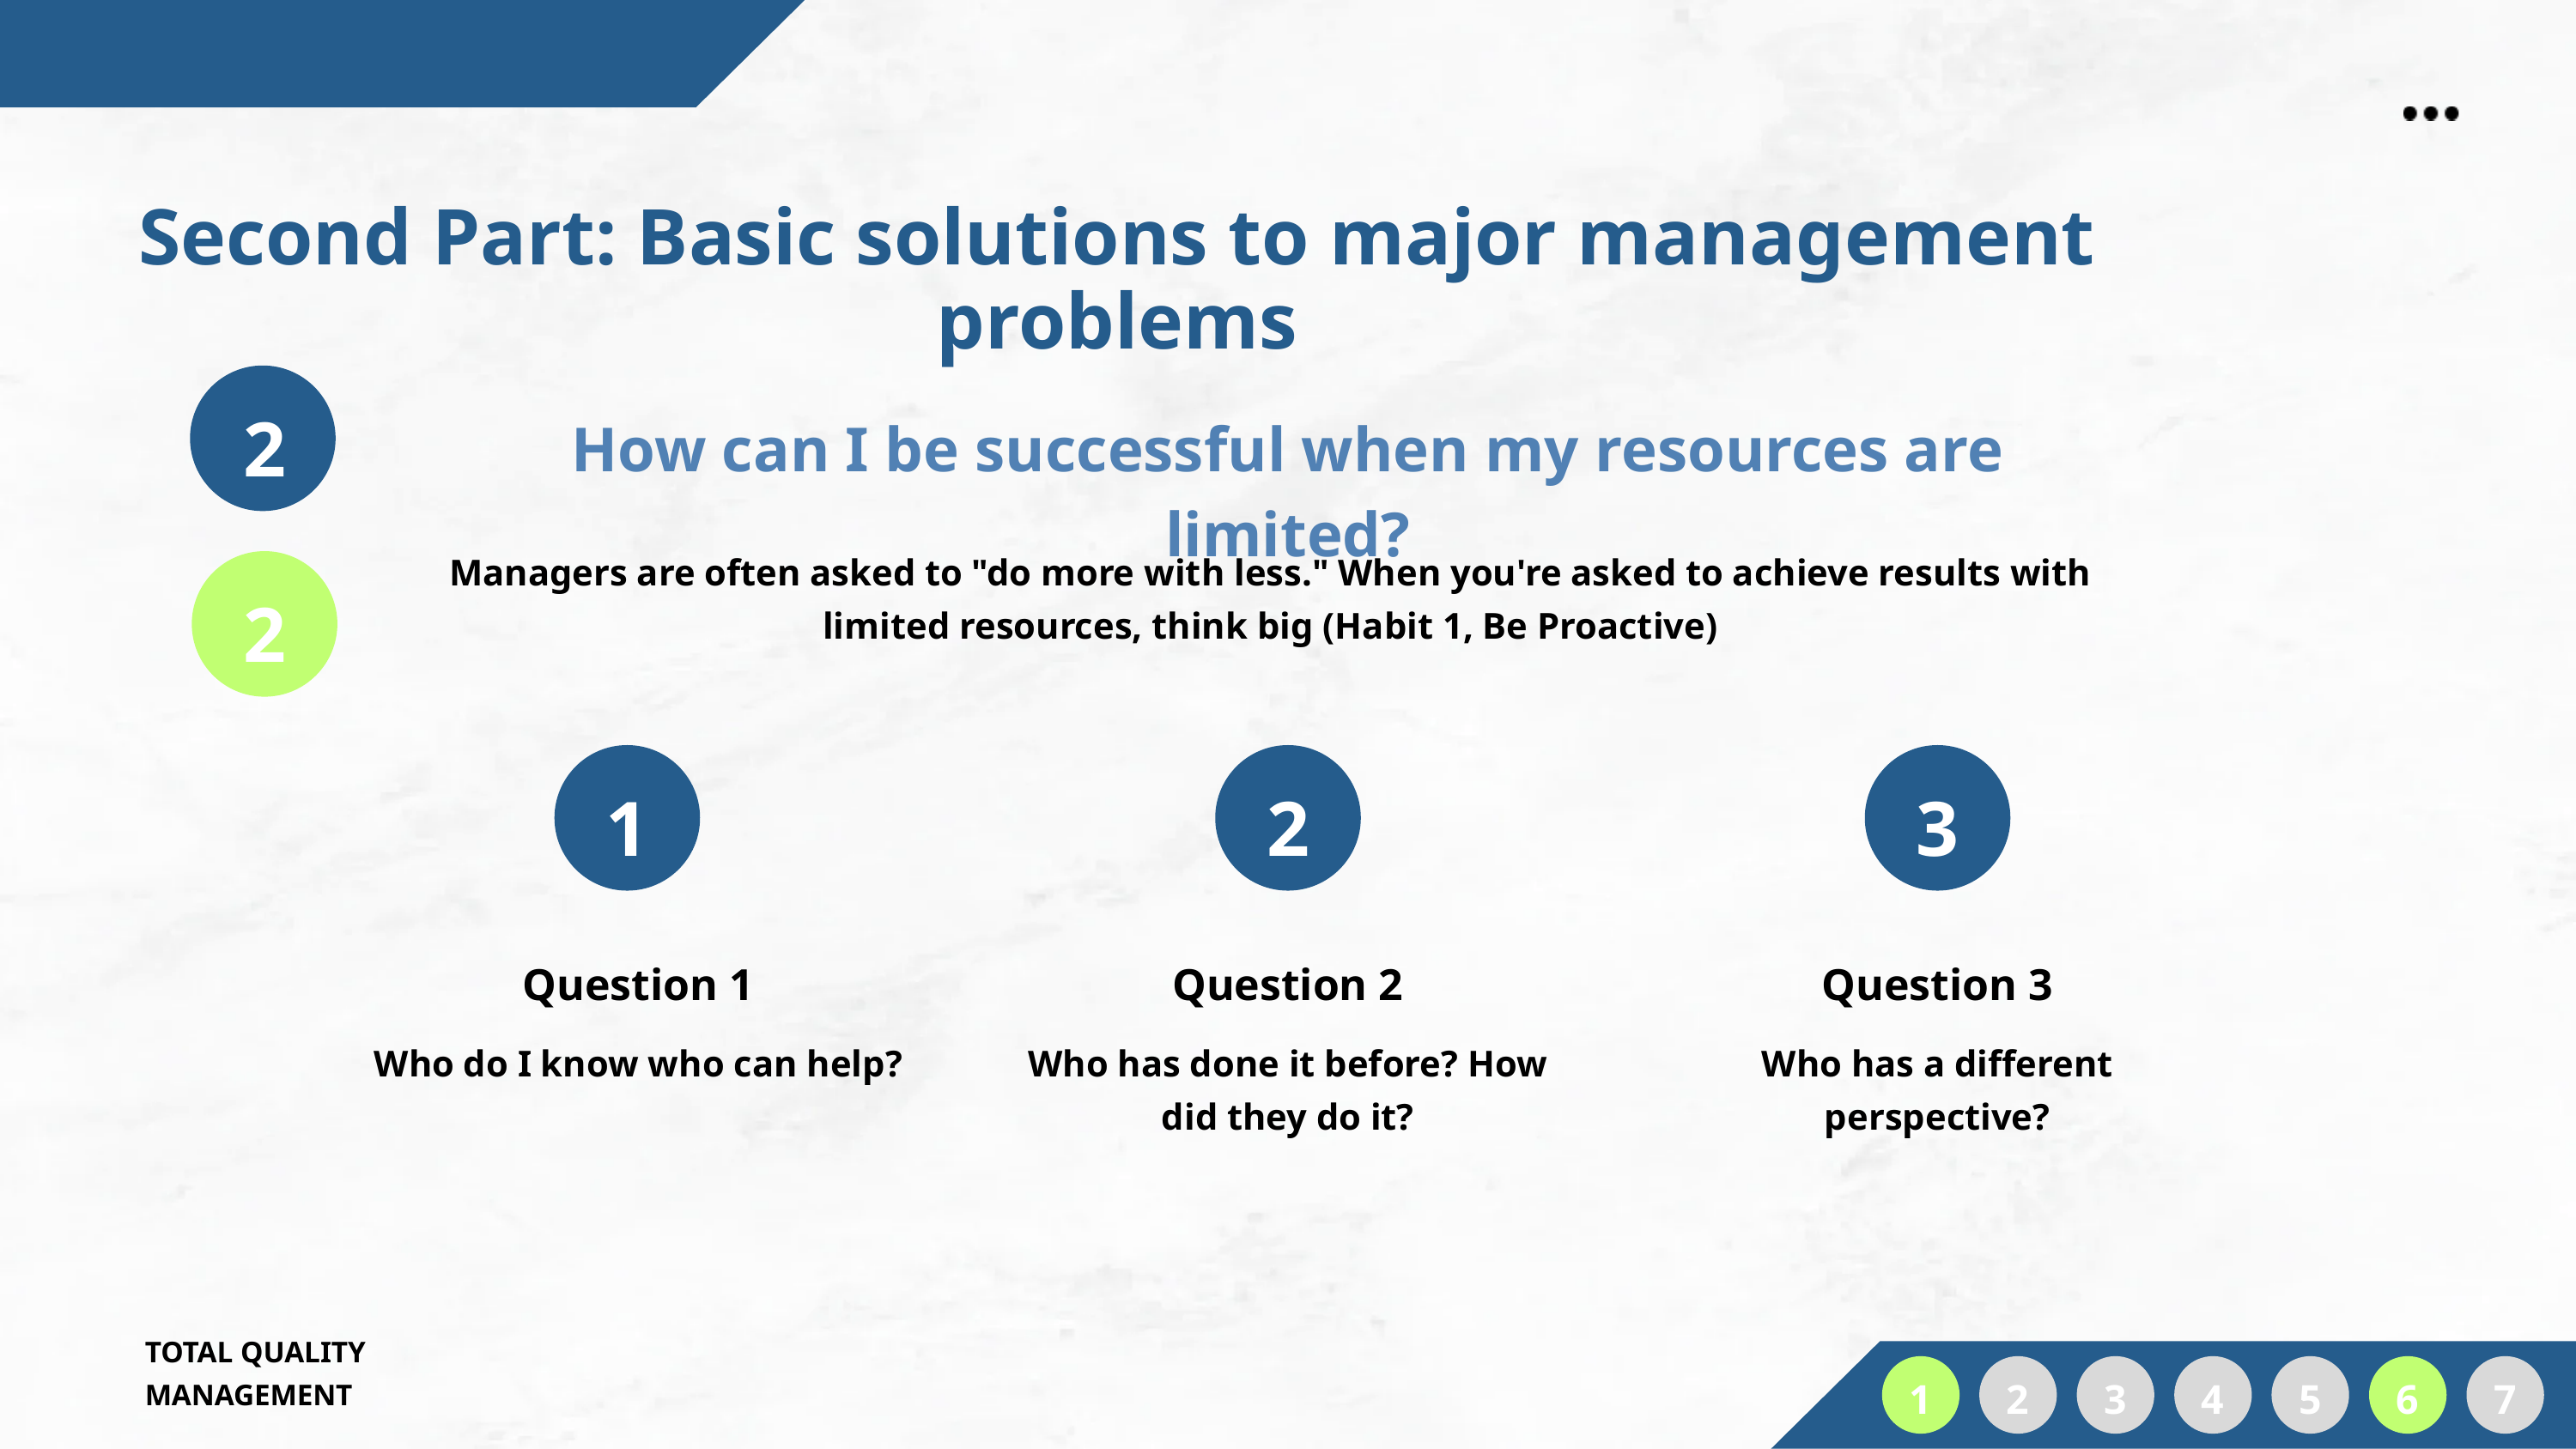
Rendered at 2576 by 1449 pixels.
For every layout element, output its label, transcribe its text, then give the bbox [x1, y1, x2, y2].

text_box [191, 550, 338, 697]
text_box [2466, 1355, 2545, 1434]
text_box Who has a different perspective? [1662, 1030, 2214, 1138]
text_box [1771, 1341, 2576, 1449]
text_box TOTAL QUALITY MANAGEMENT [144, 1325, 570, 1411]
text_box [0, 0, 2576, 1449]
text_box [1978, 1355, 2057, 1434]
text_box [190, 365, 337, 512]
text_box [2271, 1355, 2349, 1434]
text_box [554, 744, 701, 891]
text_box Question 3 [1719, 961, 2155, 1009]
text_box Who has done it before? How did they do it? [1012, 1030, 1564, 1138]
text_box Question 1 [420, 961, 856, 1009]
text_box Managers are often asked to "do more with less." When you're asked to achieve results with limited resources, think big (Habit 1, Be Proactive) [439, 539, 2102, 647]
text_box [1214, 744, 1362, 891]
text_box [2173, 1355, 2252, 1434]
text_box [1864, 744, 2011, 891]
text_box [0, 0, 805, 108]
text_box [1881, 1355, 1960, 1434]
text_box How can I be successful when my resources are limited? [456, 398, 2120, 569]
text_box Who do I know who can help? [365, 1030, 912, 1084]
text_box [2368, 1355, 2447, 1434]
text_box Second Part: Basic solutions to major management problems [56, 195, 2178, 365]
text_box [2403, 106, 2459, 122]
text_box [2076, 1355, 2155, 1434]
text_box Question 2 [1070, 961, 1506, 1009]
